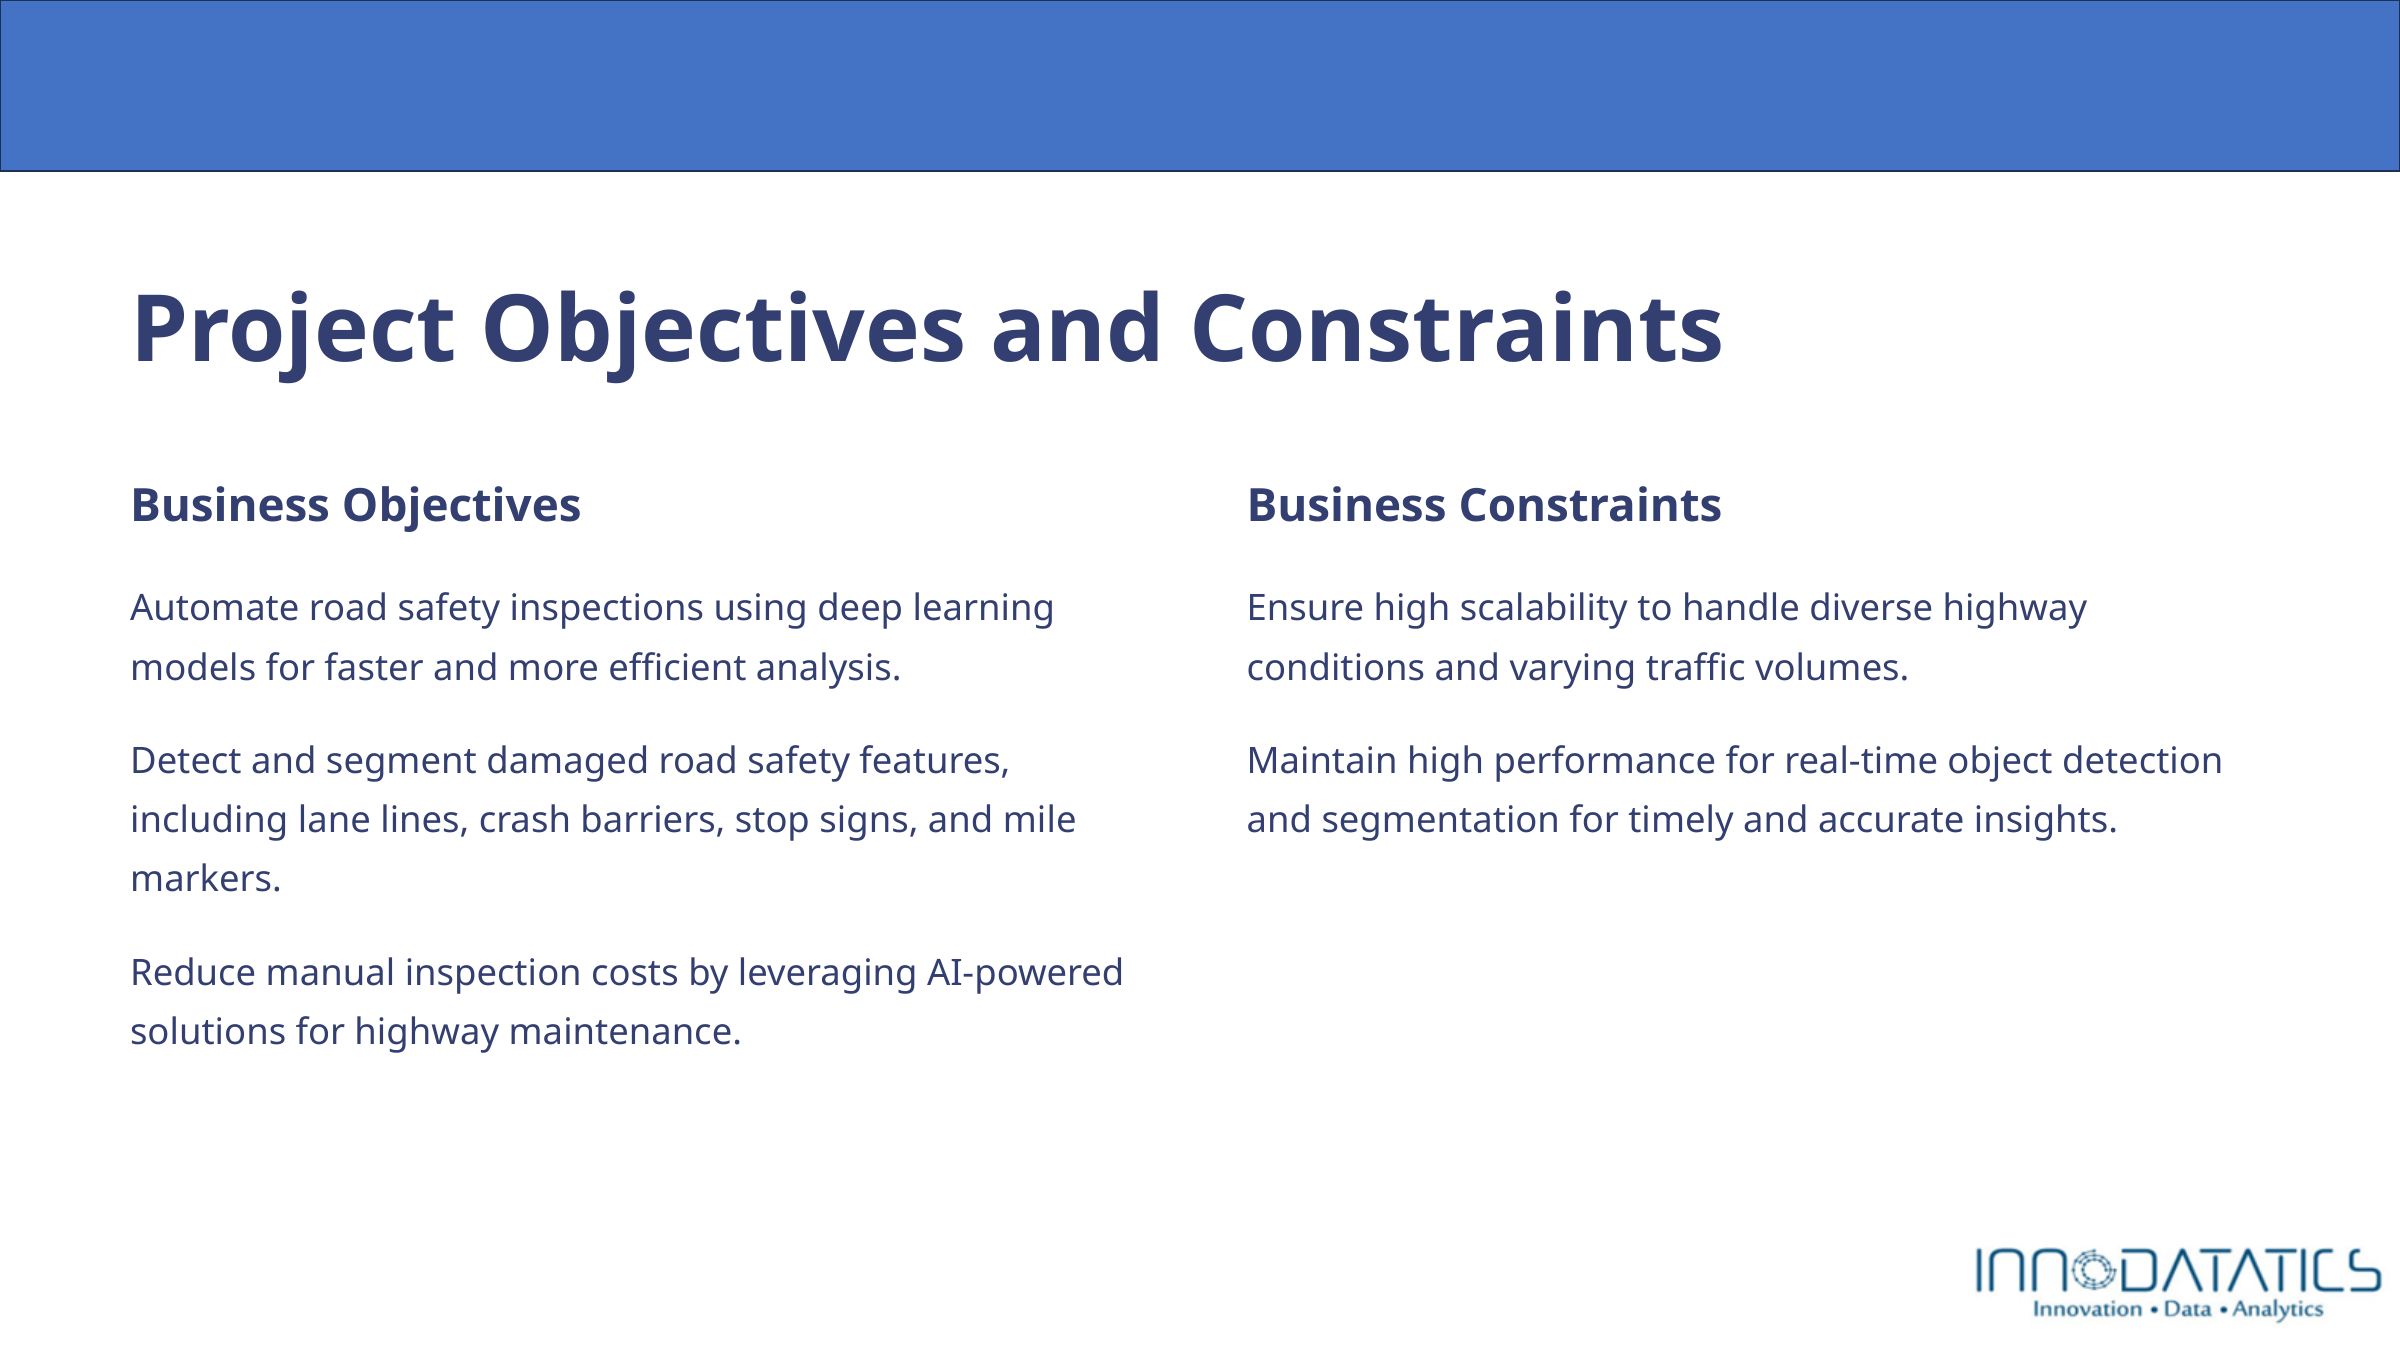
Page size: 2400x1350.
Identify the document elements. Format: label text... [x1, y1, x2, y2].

text_box Business Constraints [1246, 473, 1881, 532]
text_box Ensure high scalability to handle diverse highway conditions and varying traffic volumes. [1246, 568, 2271, 688]
text_box Reduce manual inspection costs by leveraging AI-powered solutions for highway maintenance. [130, 933, 1155, 1053]
text_box Detect and segment damaged road safety features, including lane lines, crash barriers, stop signs, and mile markers. [130, 721, 1155, 900]
text_box Maintain high performance for real-time object detection and segmentation for timely and accurate insights. [1246, 721, 2271, 841]
text_box Automate road safety inspections using deep learning models for faster and more efficient analysis. [130, 568, 1155, 688]
text_box Business Objectives [130, 473, 721, 532]
picture [1974, 1217, 2400, 1350]
text_box Project Objectives and Constraints [130, 264, 2187, 381]
text_box [0, 0, 2400, 172]
